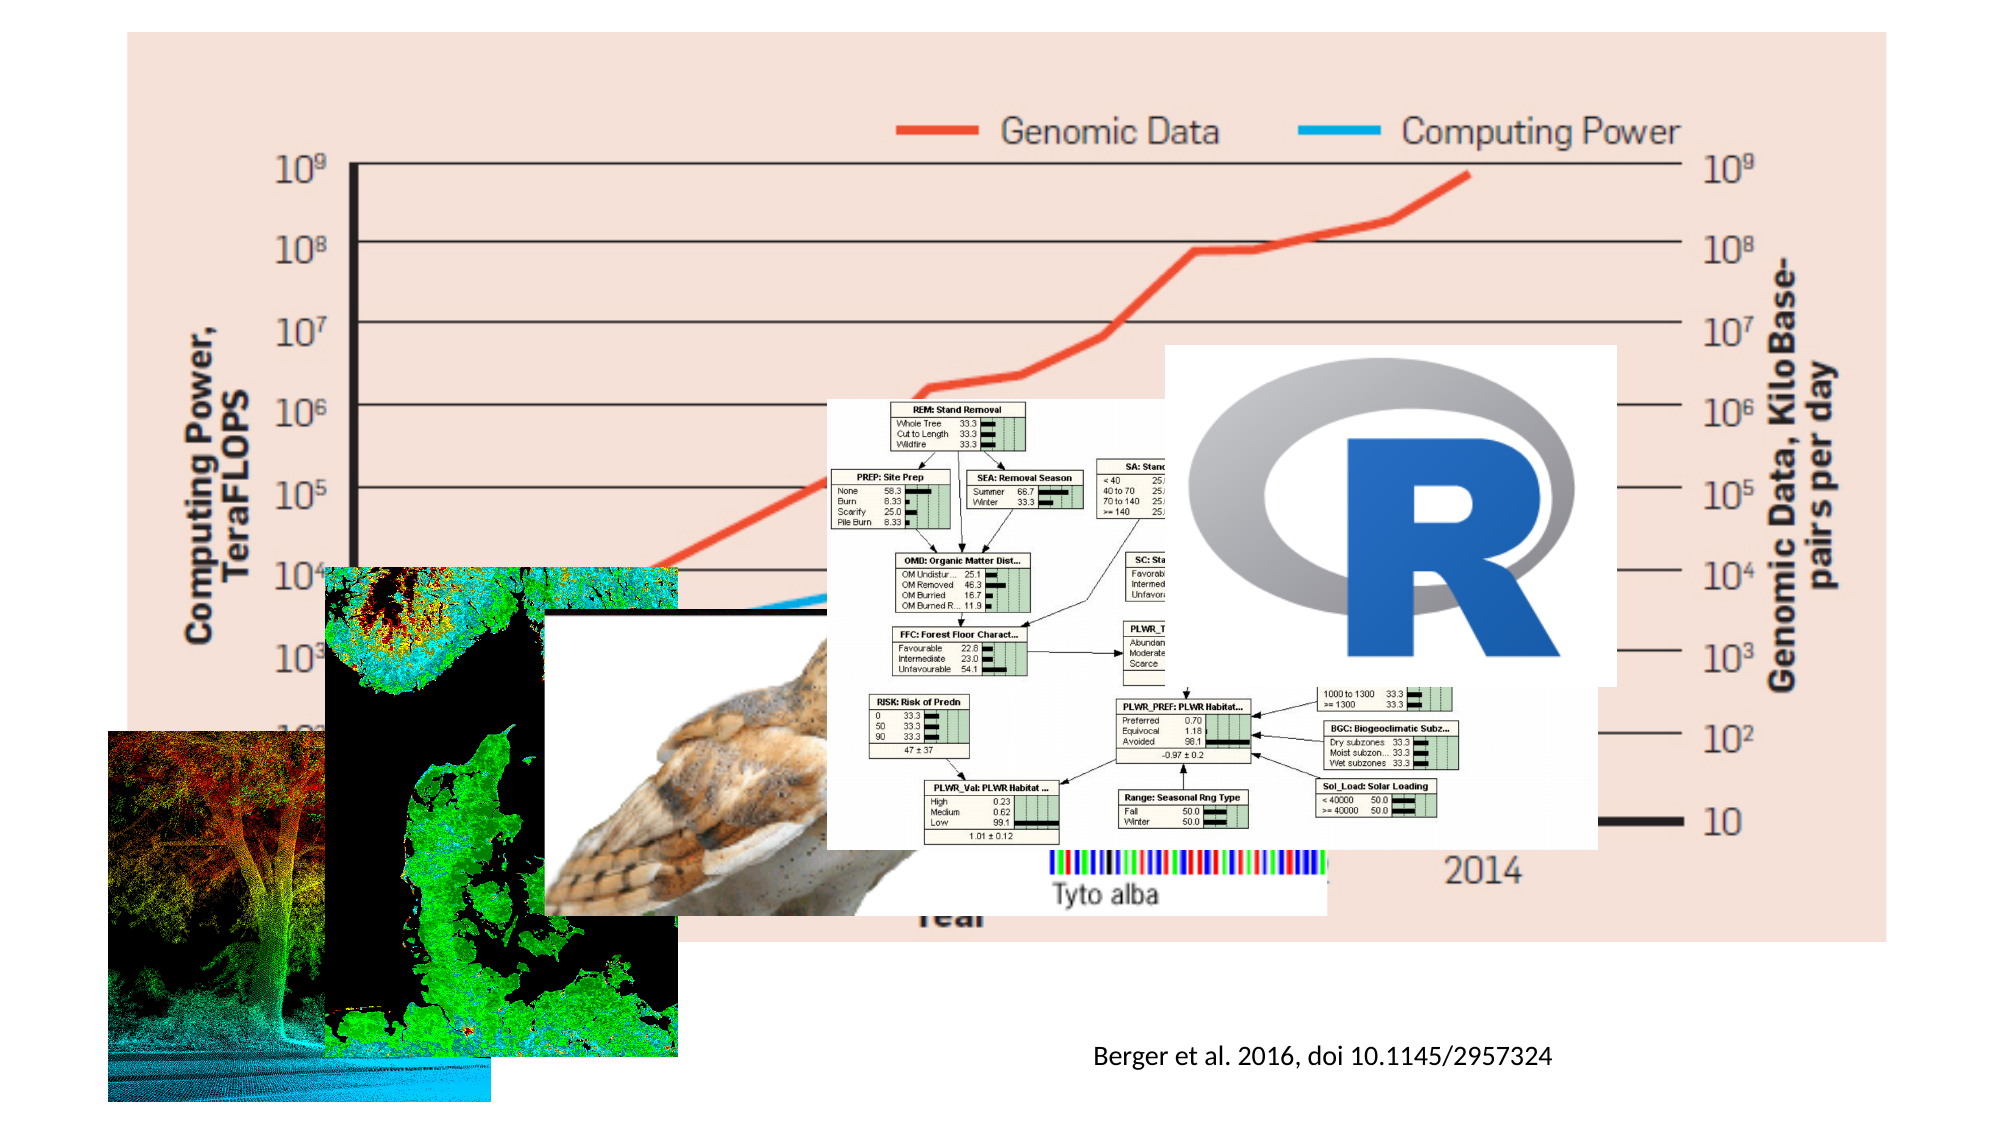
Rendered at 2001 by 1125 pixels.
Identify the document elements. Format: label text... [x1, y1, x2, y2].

picture [108, 32, 1887, 1080]
text_box Berger et al. 2016, doi 10.1145/2957324 [1078, 1029, 1601, 1078]
